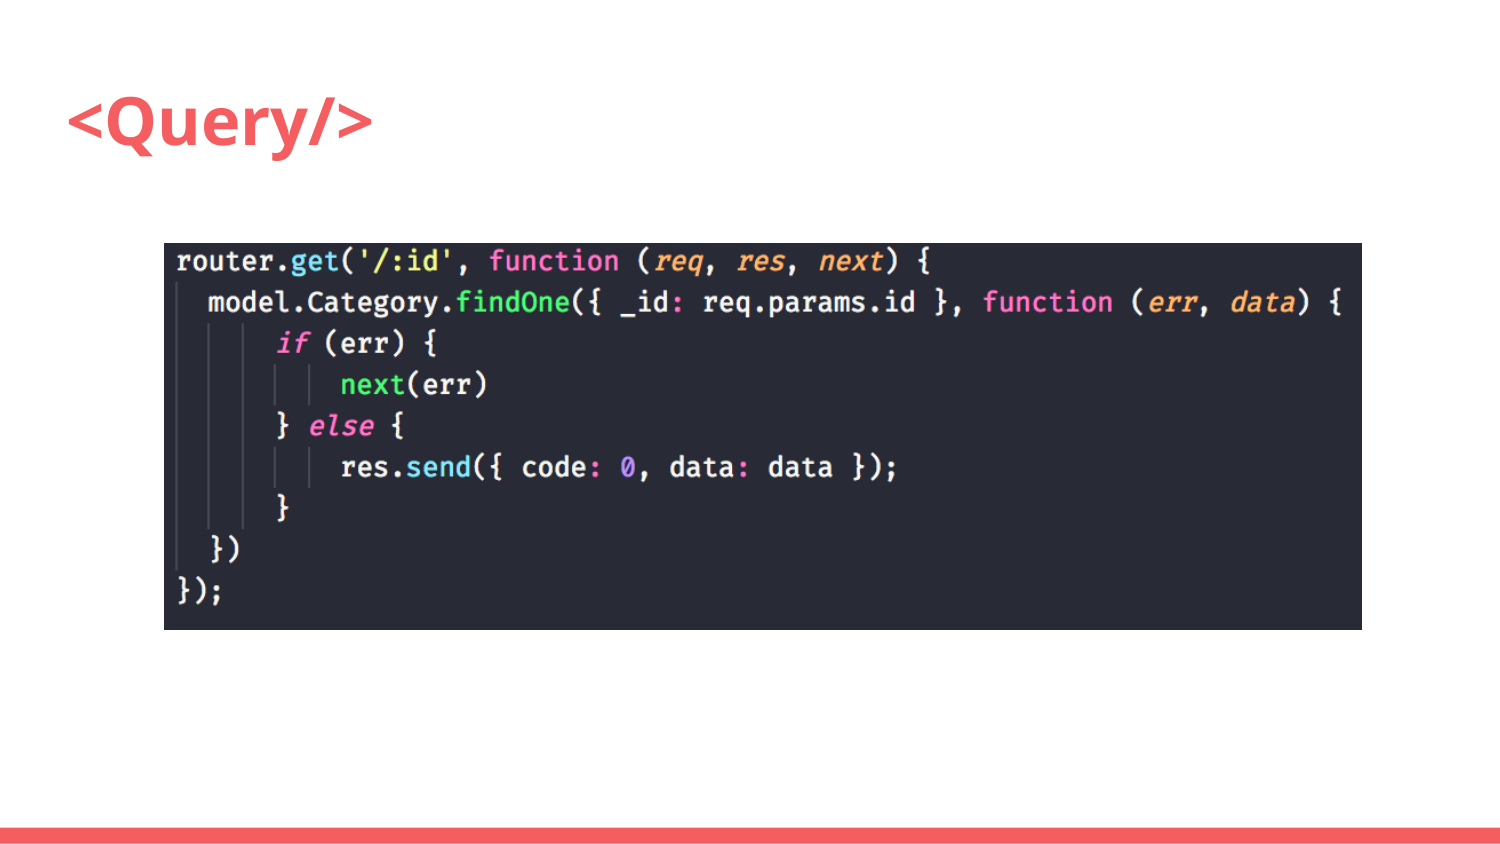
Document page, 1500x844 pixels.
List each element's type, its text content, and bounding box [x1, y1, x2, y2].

picture [164, 243, 1363, 630]
title <Query/> [51, 64, 1449, 167]
